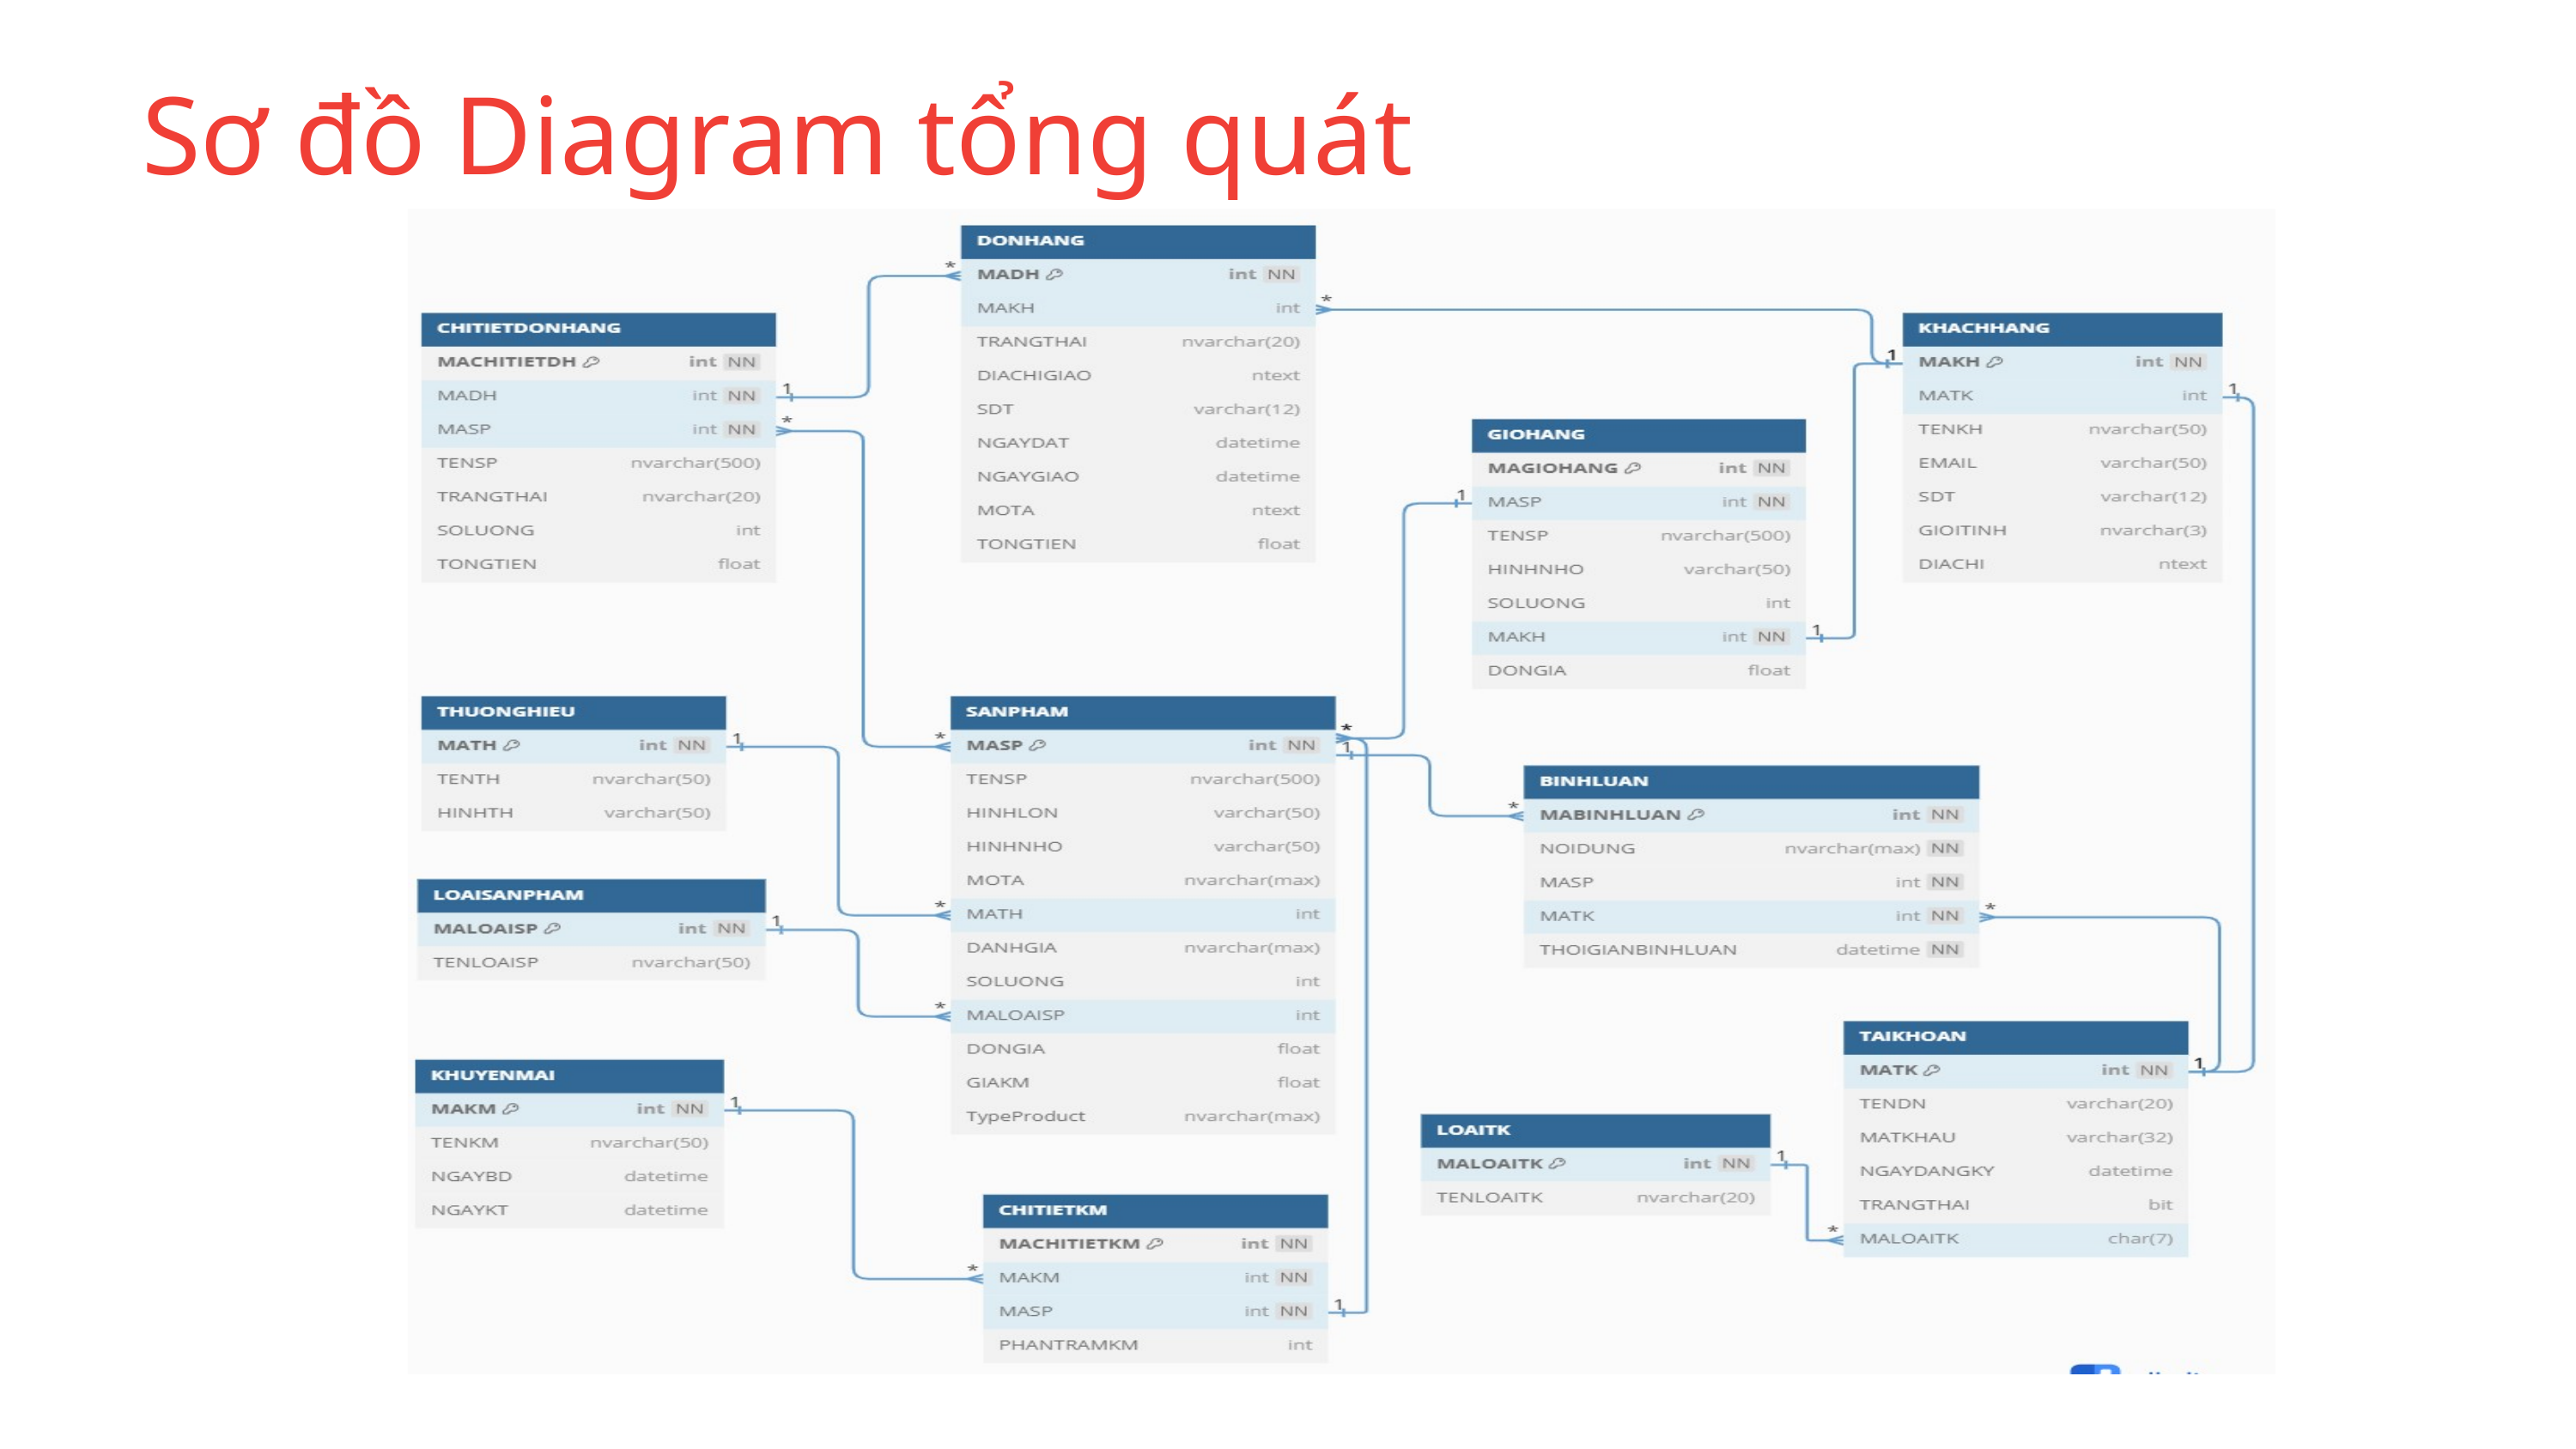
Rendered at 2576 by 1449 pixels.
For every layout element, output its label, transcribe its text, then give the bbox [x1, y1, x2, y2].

picture [407, 209, 2276, 1374]
text_box Sơ đồ Diagram tổng quát [142, 24, 1893, 197]
